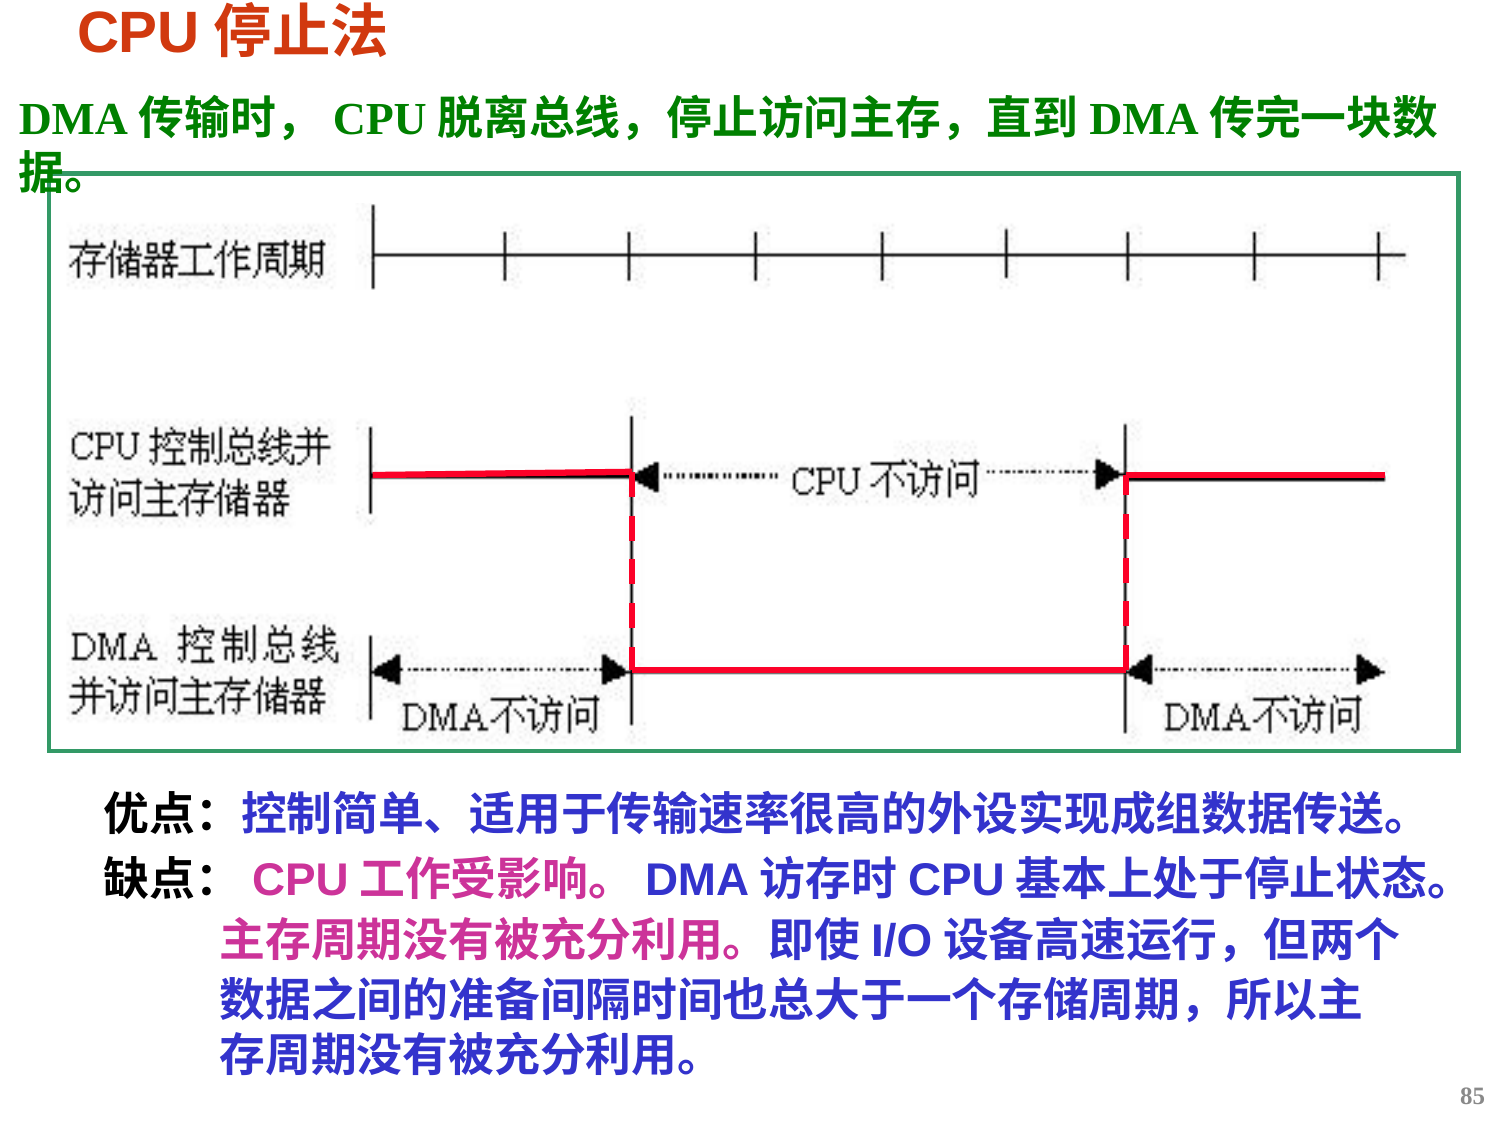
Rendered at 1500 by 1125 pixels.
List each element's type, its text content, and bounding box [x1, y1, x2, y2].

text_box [372, 471, 632, 476]
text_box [47, 173, 1459, 773]
slide_number 85 [1162, 1064, 1500, 1125]
text_box DMA传输时，CPU脱离总线，停止访问主存，直到DMA传完一块数据。 [3, 81, 1500, 207]
text_box 优点：控制简单、适用于传输速率很高的外设实现成组数据传送。 缺点：CPU工作受影响。DMA访存时CPU基本上处于停止状态。 主存周期没有被充分利用。即使I/O设备高速运行，但两个 数据之间的准备间隔时间也总大于一个存储周期，所以主 存周期没有被充分利用。 [88, 772, 1500, 1089]
title CPU停止法 [66, 0, 1077, 70]
